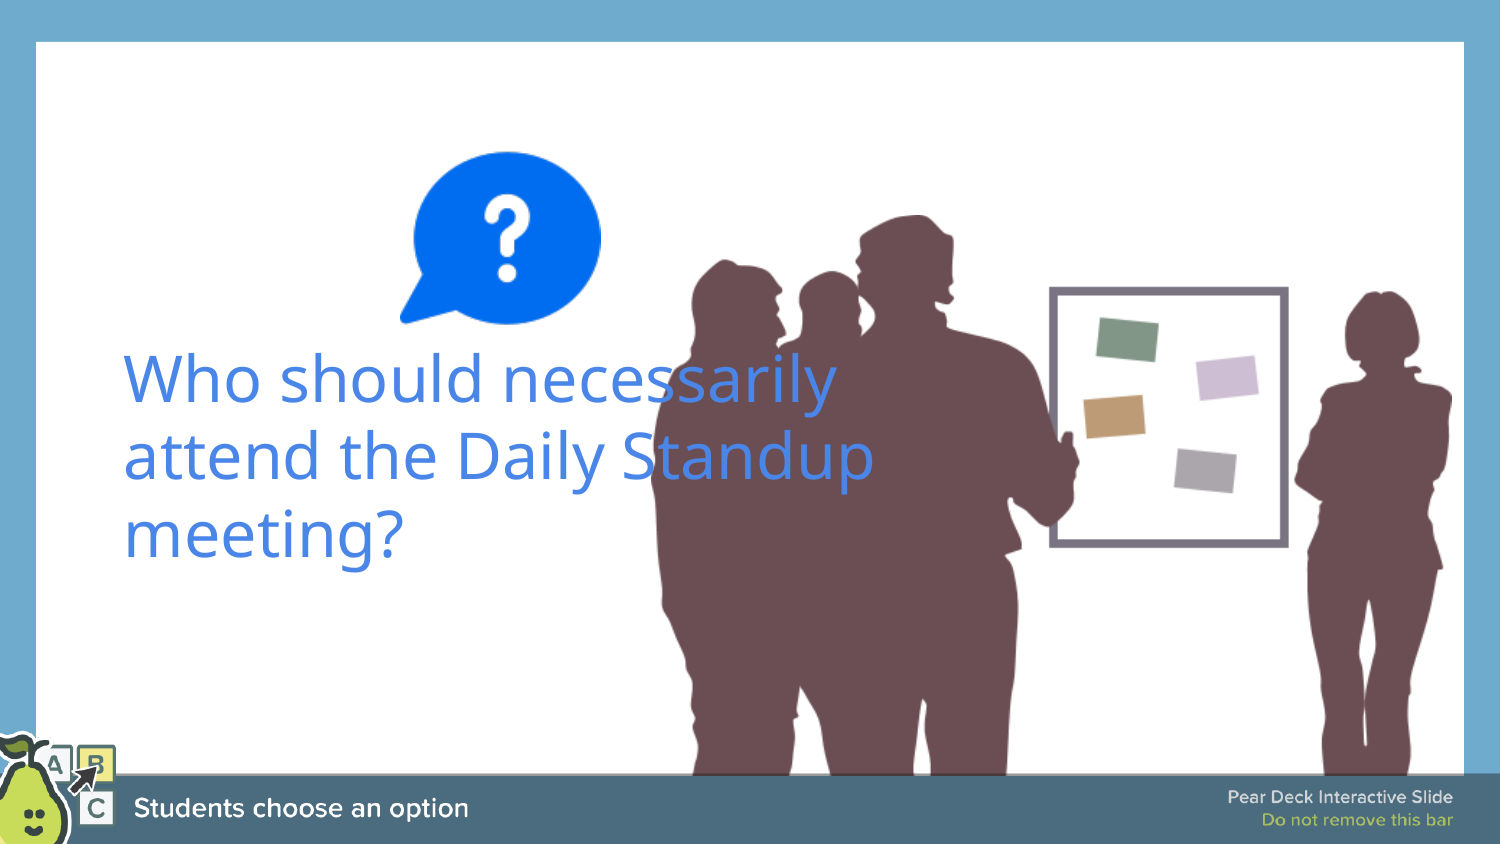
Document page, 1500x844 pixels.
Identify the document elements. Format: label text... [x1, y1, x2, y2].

text_box [36, 41, 1464, 724]
picture [400, 138, 601, 340]
title Who should necessarily attend the Daily Standup meeting? [109, 312, 646, 595]
picture [0, 215, 1500, 844]
